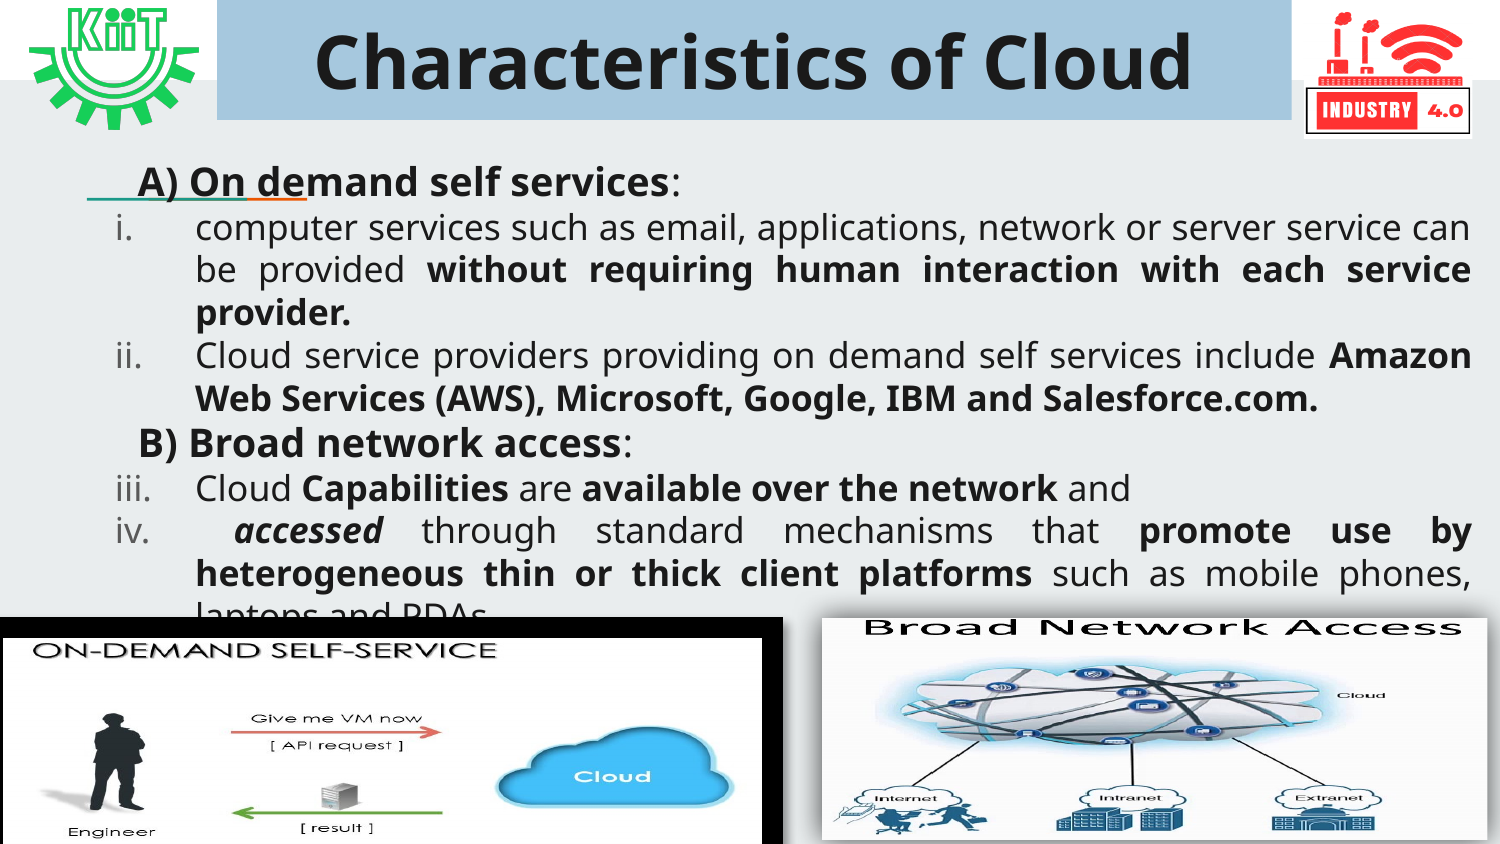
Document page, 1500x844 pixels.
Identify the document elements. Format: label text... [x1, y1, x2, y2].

picture [29, 8, 199, 130]
subtitle A) On demand self services: computer services such as email, applications, network or server service can be provided without requiring human interaction with each service provider. Cloud service providers providing on demand self services include Amazon Web Services (AWS), Microsoft, Google, IBM and Salesforce.com. B) Broad network access: Cloud Capabilities are available over the network and accessed through standard mechanisms that promote use by heterogeneous thin or thick client platforms such as mobile phones, laptops and PDAs. [99, 142, 1488, 637]
title Characteristics of Cloud [217, 0, 1292, 120]
picture [2, 637, 763, 844]
picture [821, 618, 1488, 840]
picture [1303, 8, 1473, 139]
